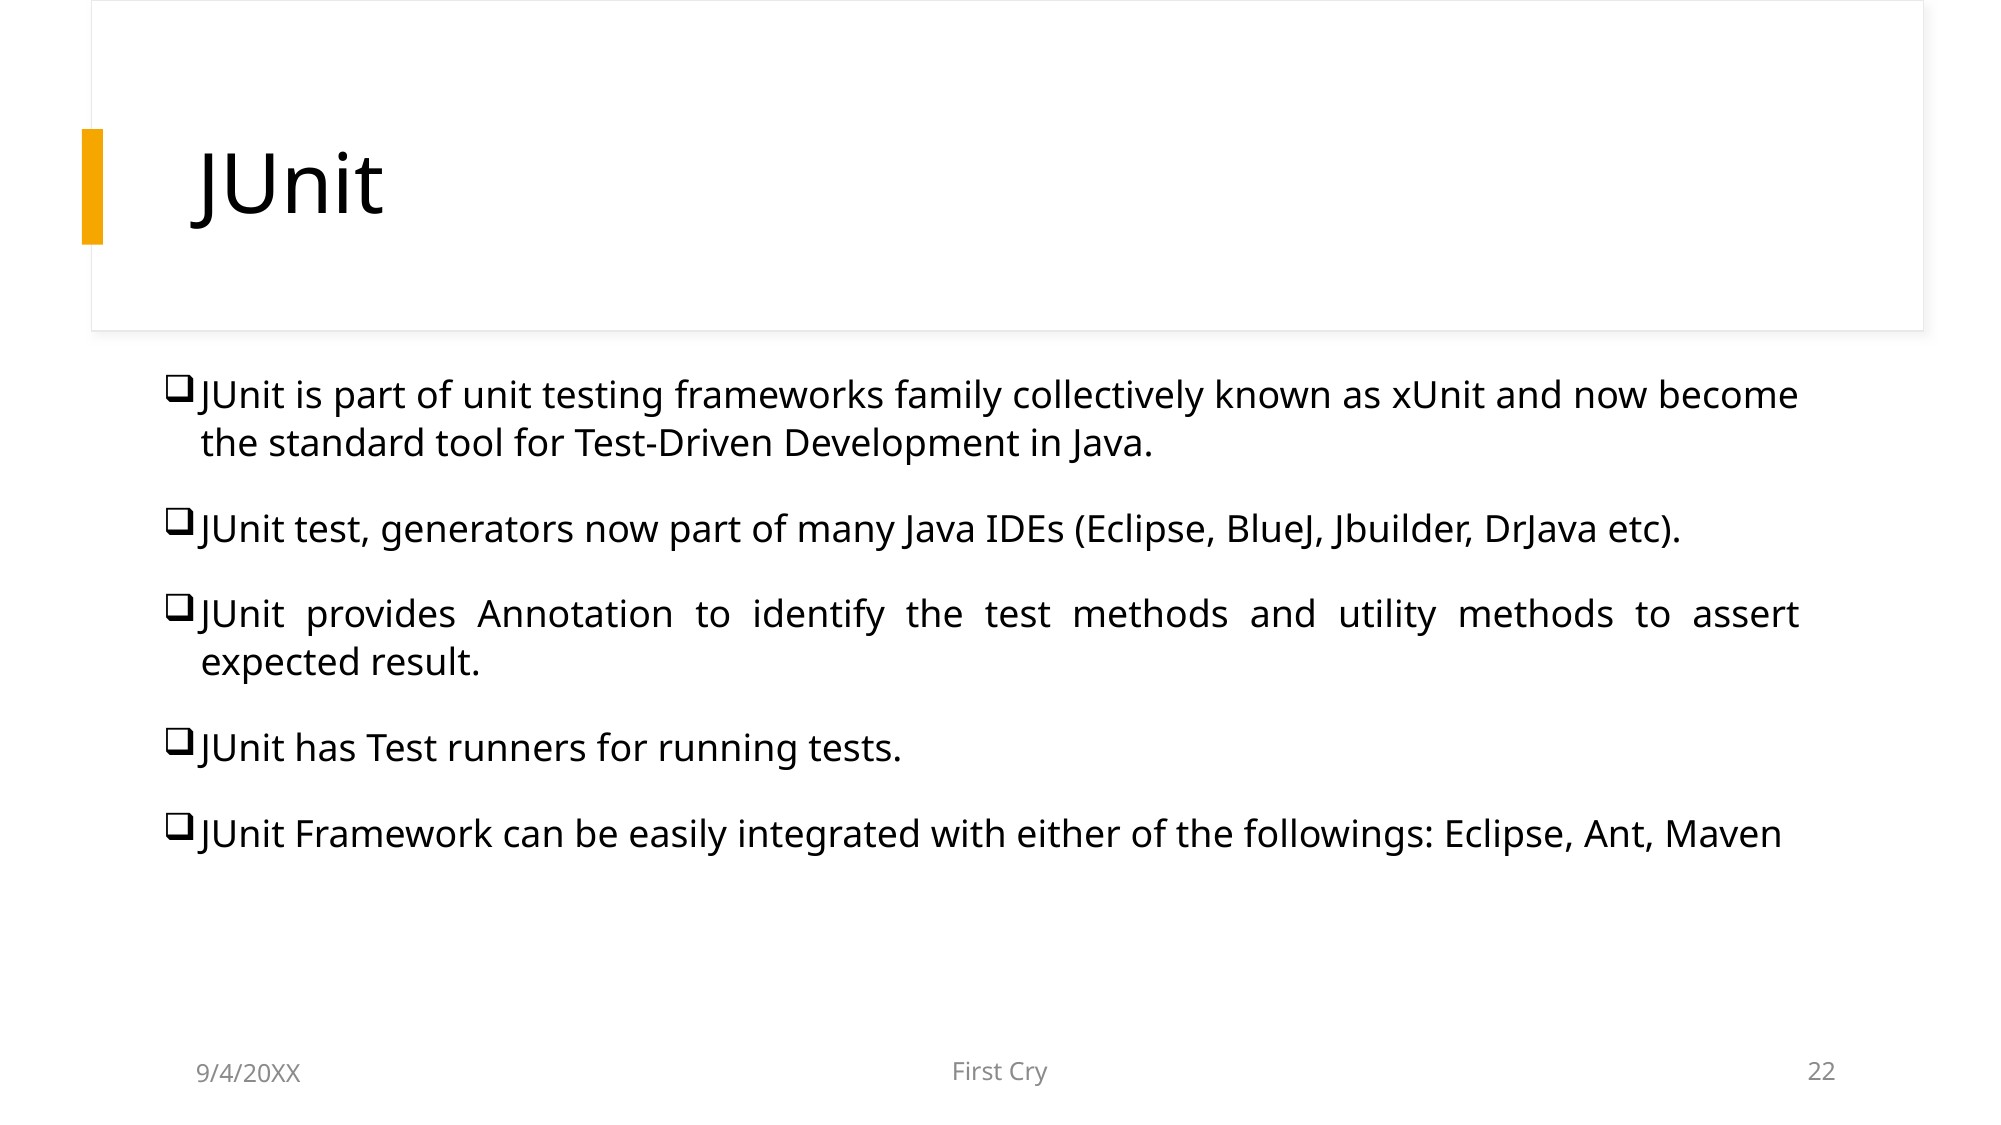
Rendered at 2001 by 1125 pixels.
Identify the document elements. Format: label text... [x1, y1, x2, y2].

footer First Cry [662, 1042, 1338, 1103]
slide_number 22 [1401, 1042, 1851, 1103]
title JUnit [183, 90, 1851, 284]
list JUnit is part of unit testing frameworks family collectively known as xUnit and now become the standard tool for Test-Driven Development in Java. JUnit test, generators now part of many Java IDEs (Eclipse, BlueJ, Jbuilder, DrJava etc). JUnit provides Annotation to identify the test methods and utility methods to assert expected result. JUnit has Test runners for running tests. JUnit Framework can be easily integrated with either of the followings: Eclipse, Ant, Maven [148, 360, 1817, 967]
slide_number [180, 1042, 631, 1103]
